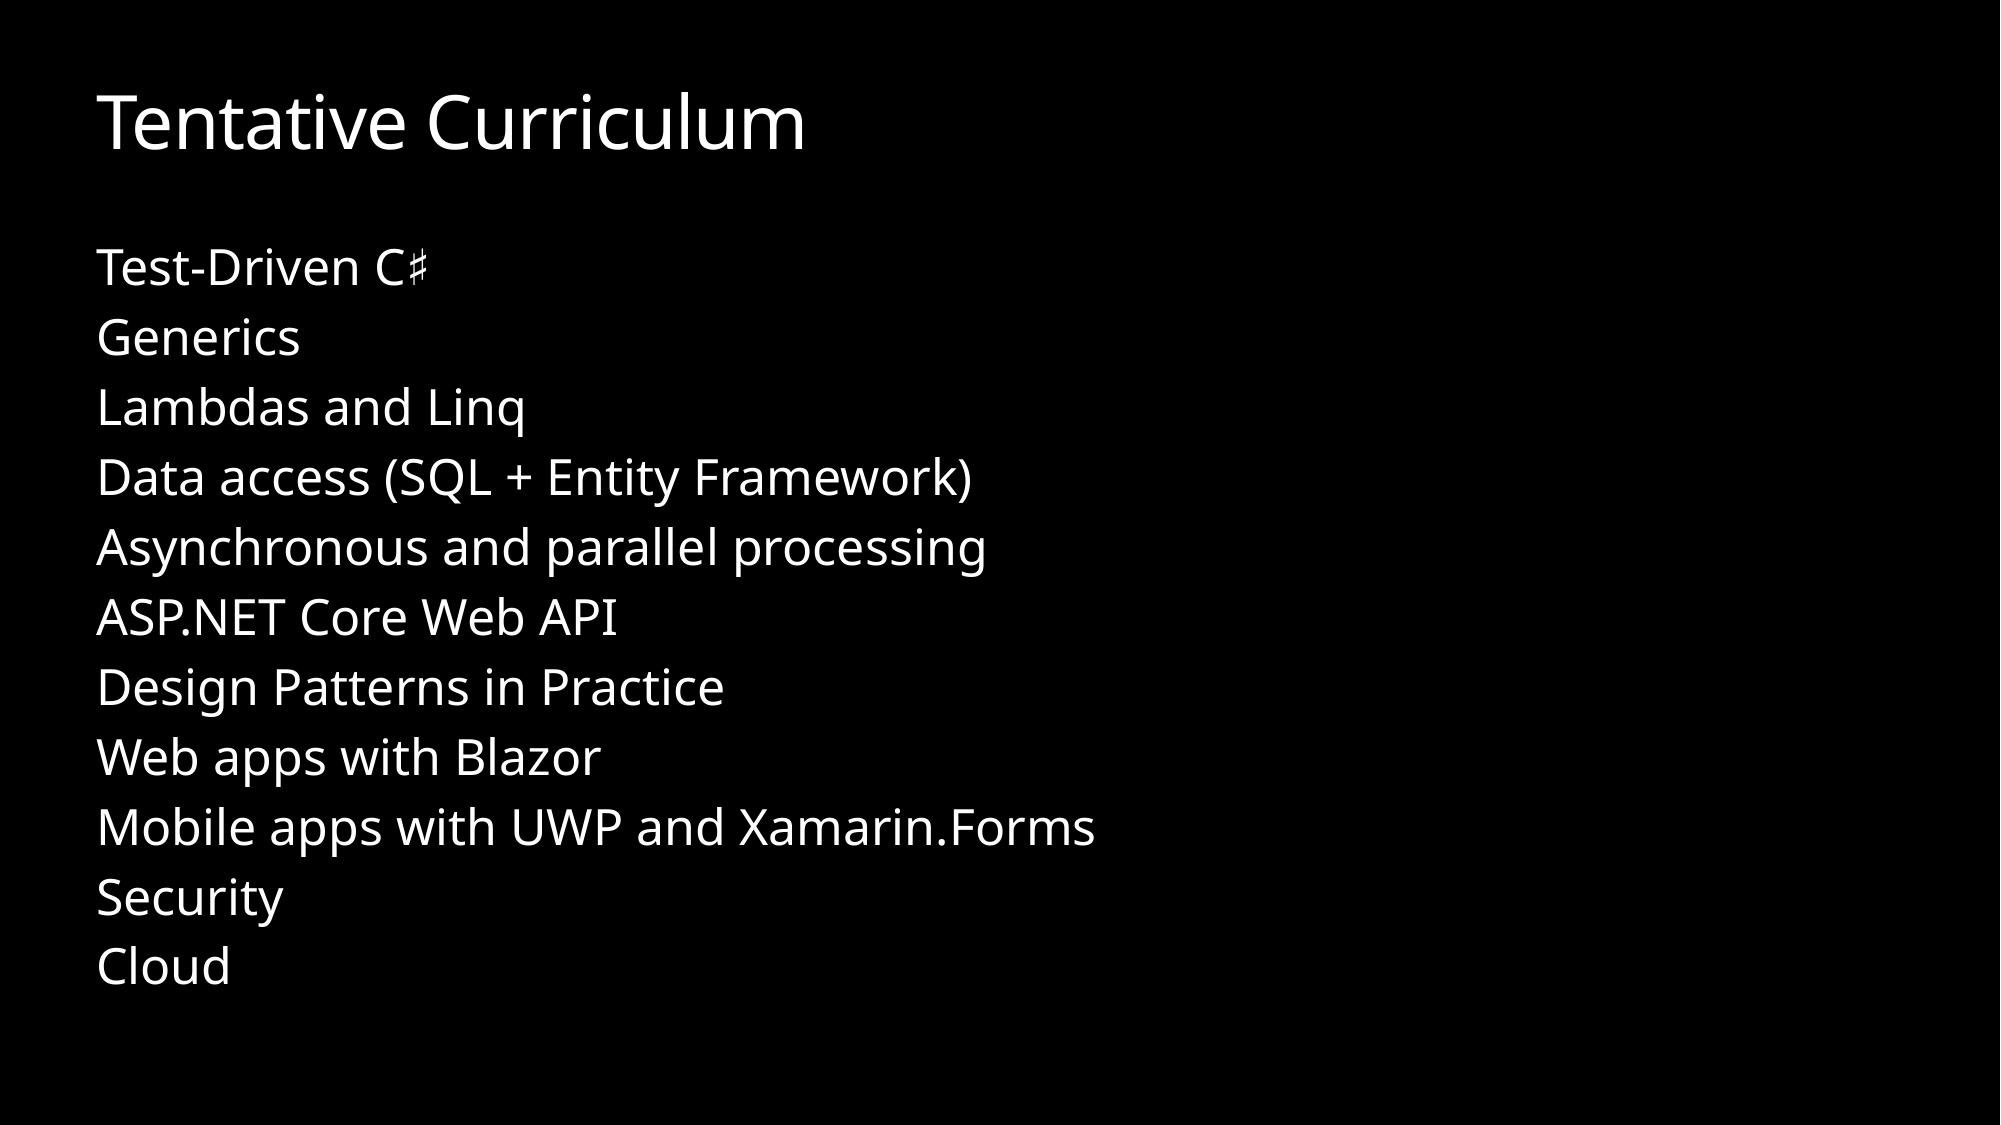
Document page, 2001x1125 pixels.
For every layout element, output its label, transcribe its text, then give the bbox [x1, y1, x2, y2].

title Tentative Curriculum [96, 75, 1904, 166]
list Test-Driven C♯ Generics Lambdas and Linq Data access (SQL + Entity Framework) Asynchronous and parallel processing ASP.NET Core Web API Design Patterns in Practice Web apps with Blazor Mobile apps with UWP and Xamarin.Forms Security Cloud [96, 235, 1904, 1023]
